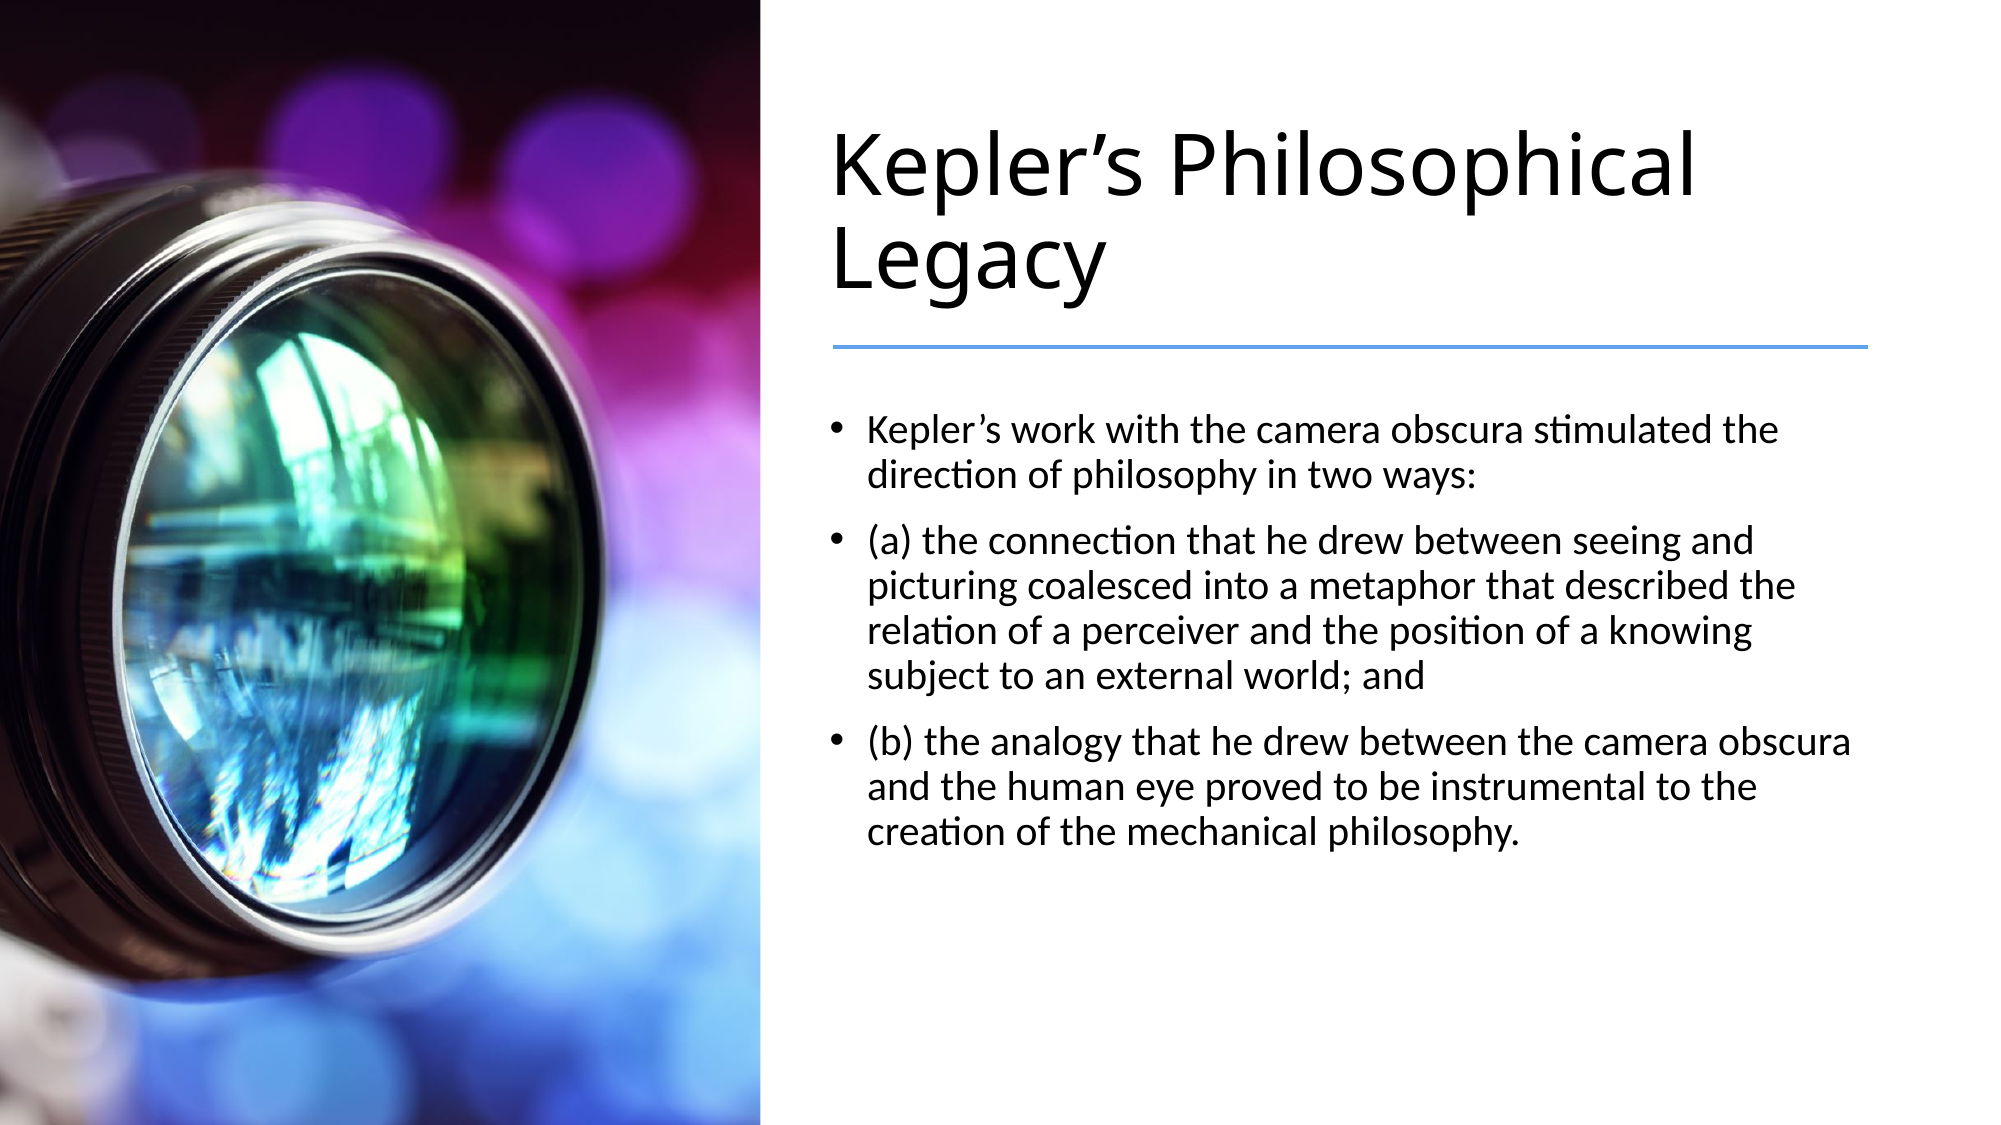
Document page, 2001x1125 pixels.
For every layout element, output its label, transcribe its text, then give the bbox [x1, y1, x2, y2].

picture [0, 0, 761, 1125]
title Kepler’s Philosophical Legacy [814, 103, 1895, 315]
list Kepler’s work with the camera obscura stimulated the direction of philosophy in two ways: (a) the connection that he drew between seeing and picturing coalesced into a metaphor that described the relation of a perceiver and the position of a knowing subject to an external world; and (b) the analogy that he drew between the camera obscura and the human eye proved to be instrumental to the creation of the mechanical philosophy. [814, 399, 1895, 1021]
